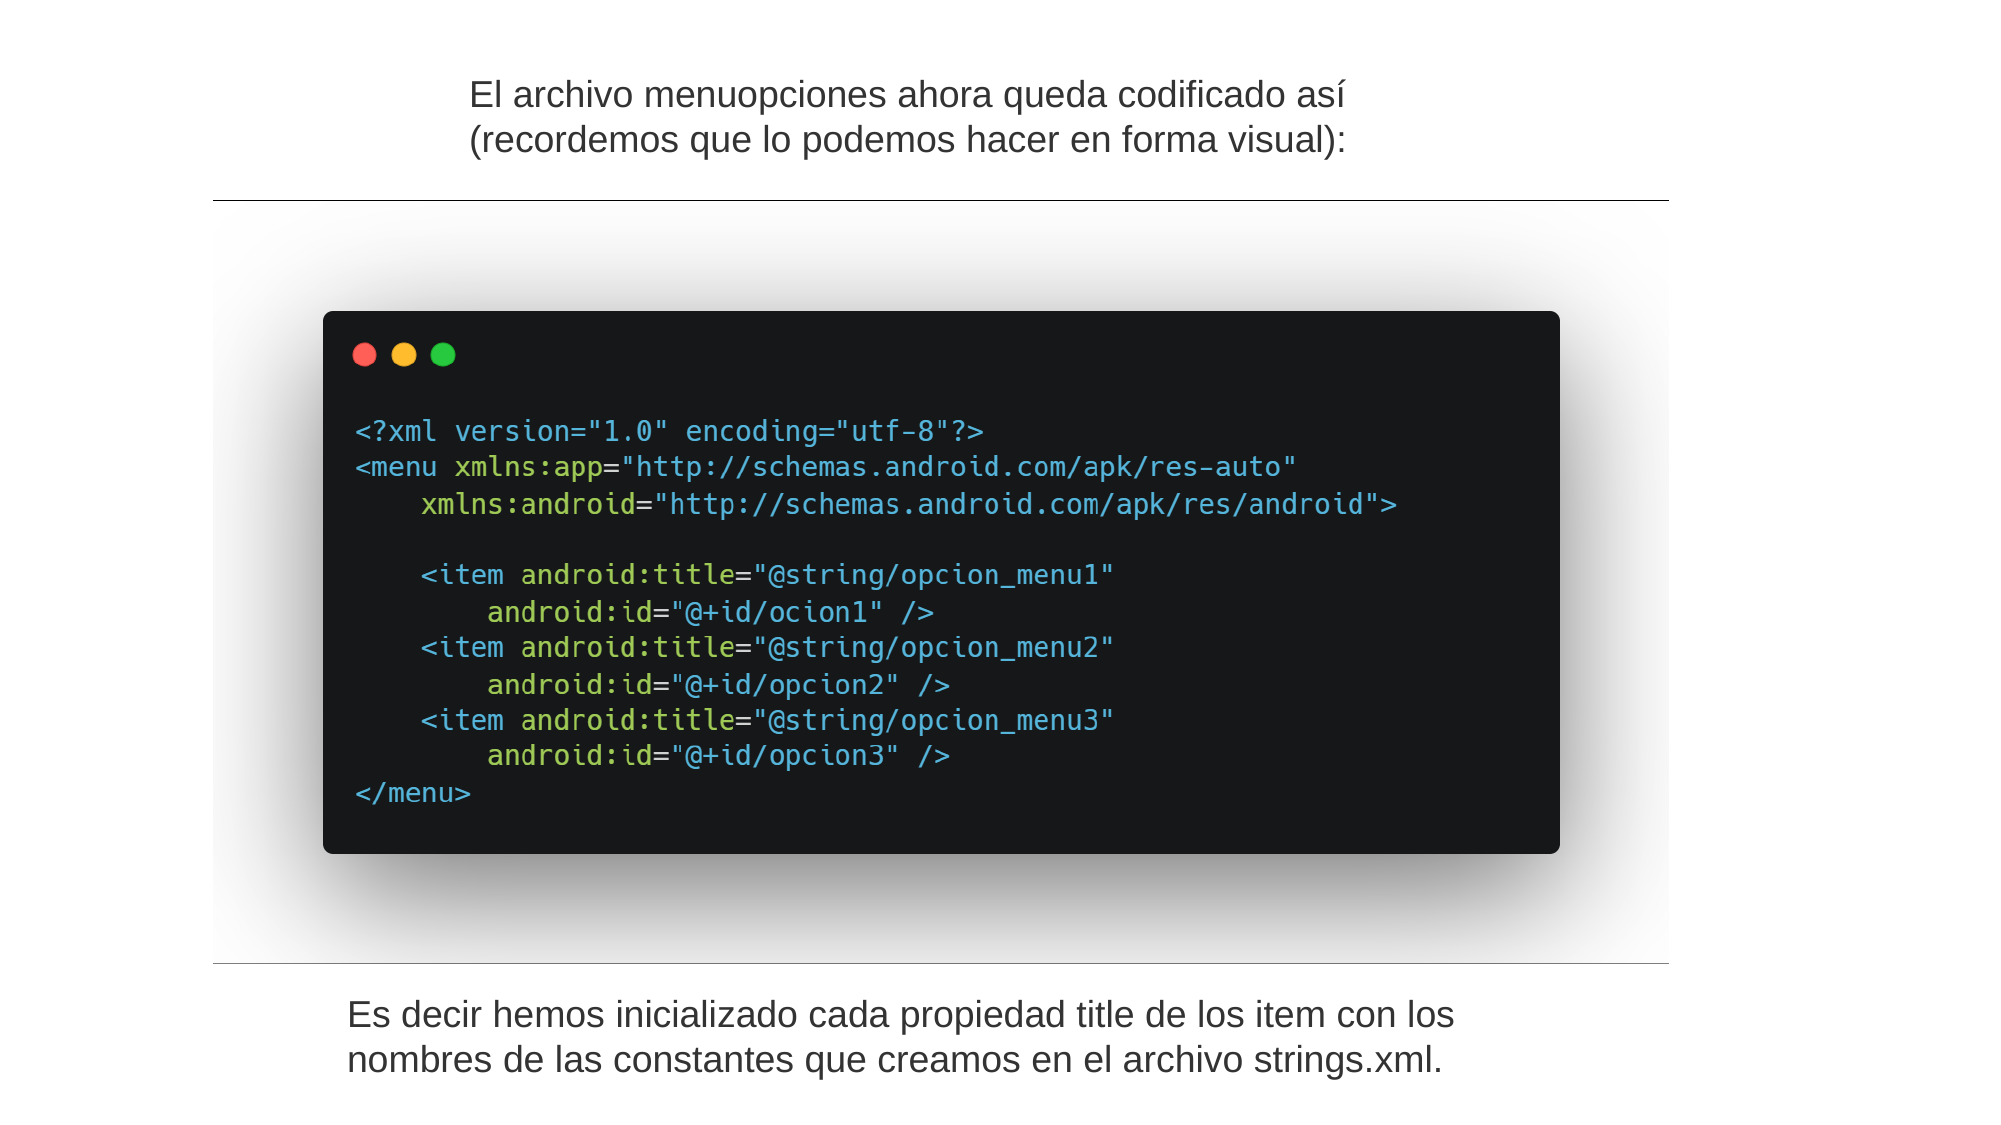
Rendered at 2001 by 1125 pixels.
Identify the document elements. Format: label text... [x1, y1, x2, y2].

text_box El archivo menuopciones ahora queda codificado así (recordemos que lo podemos hacer en forma visual): [454, 62, 1455, 168]
picture [213, 200, 1669, 964]
text_box Es decir hemos inicializado cada propiedad title de los item con los nombres de las constantes que creamos en el archivo strings.xml. [332, 982, 1618, 1088]
